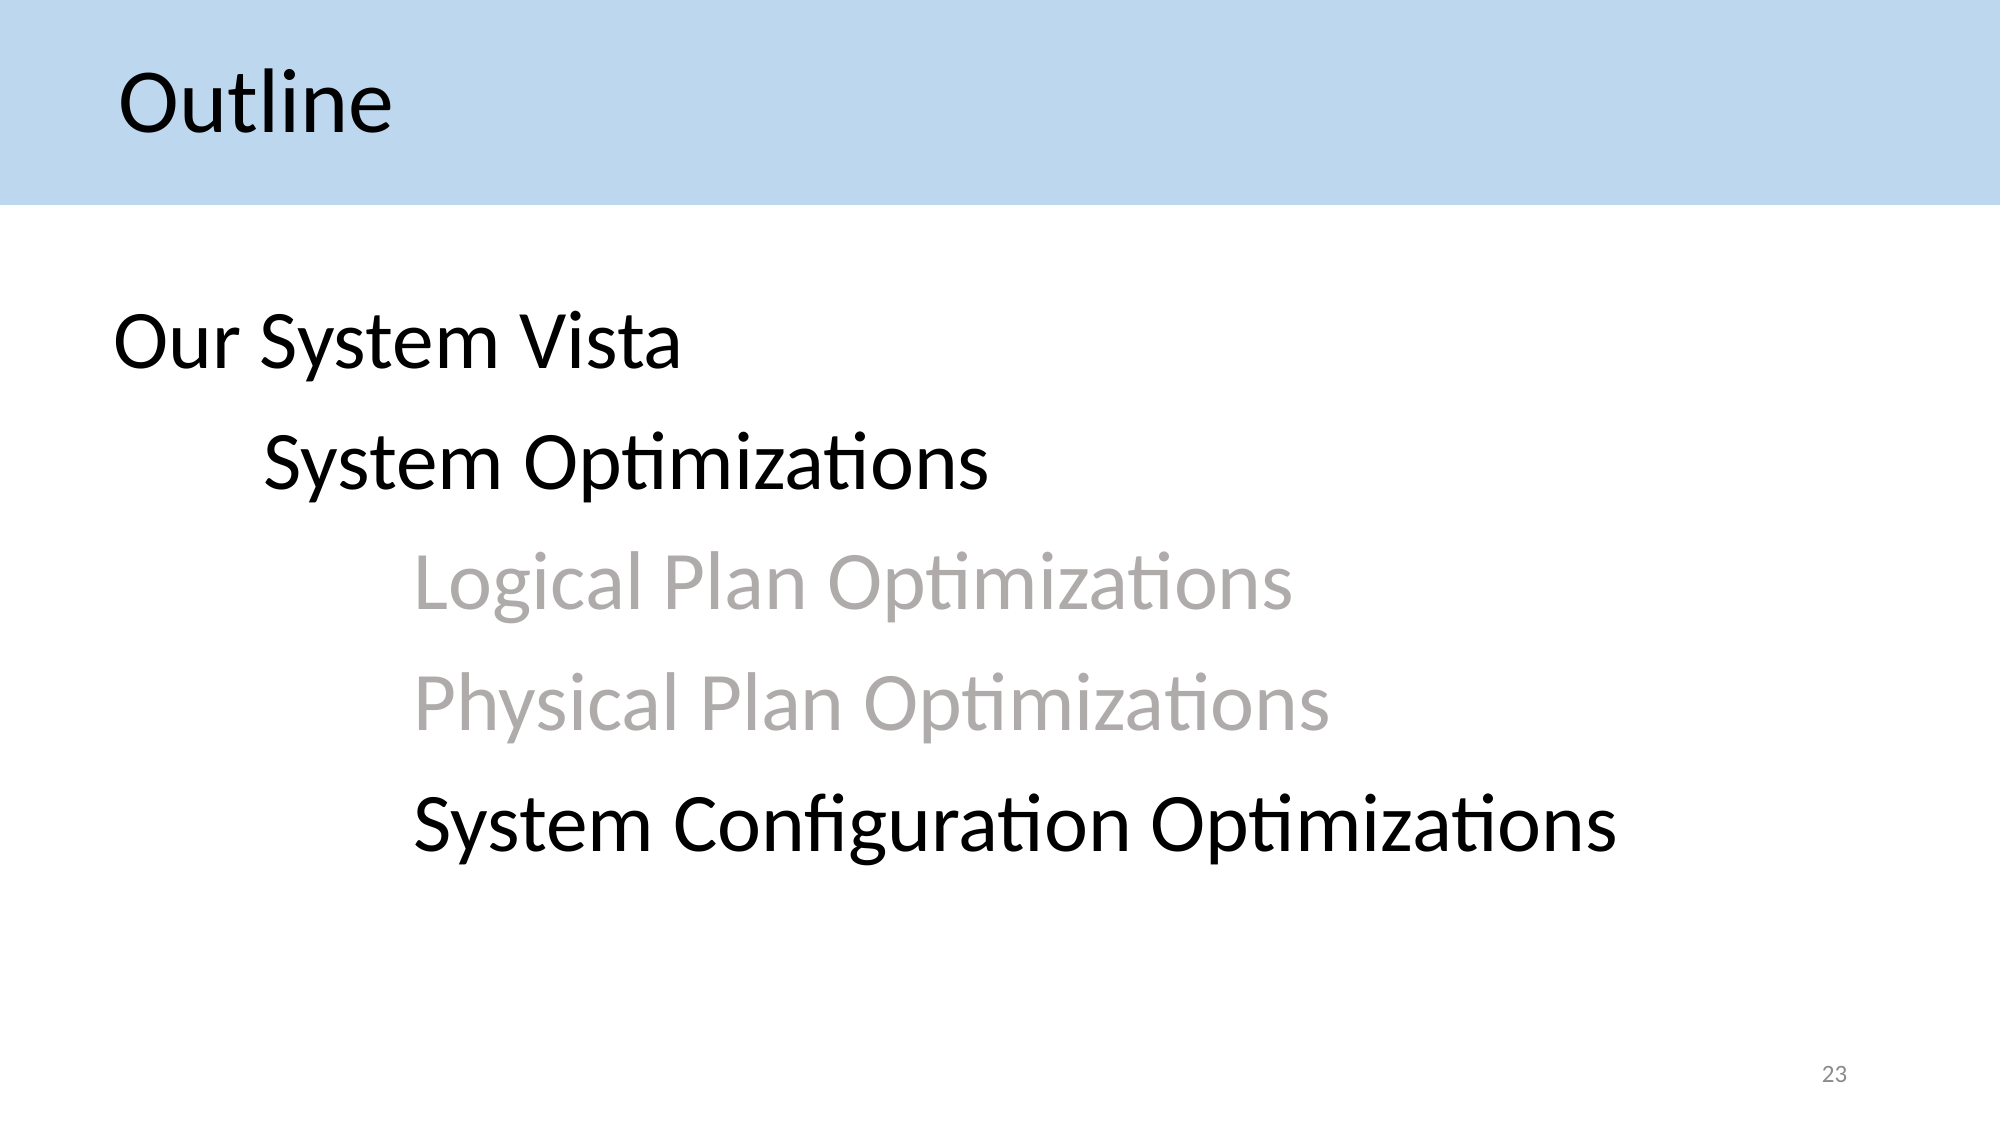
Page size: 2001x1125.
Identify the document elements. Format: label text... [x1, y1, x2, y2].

title Outline [0, 0, 2000, 205]
list Our System Vista System Optimizations Logical Plan Optimizations Physical Plan Optimizations System Configuration Optimizations [98, 277, 1863, 968]
slide_number 23 [1412, 1042, 1863, 1103]
